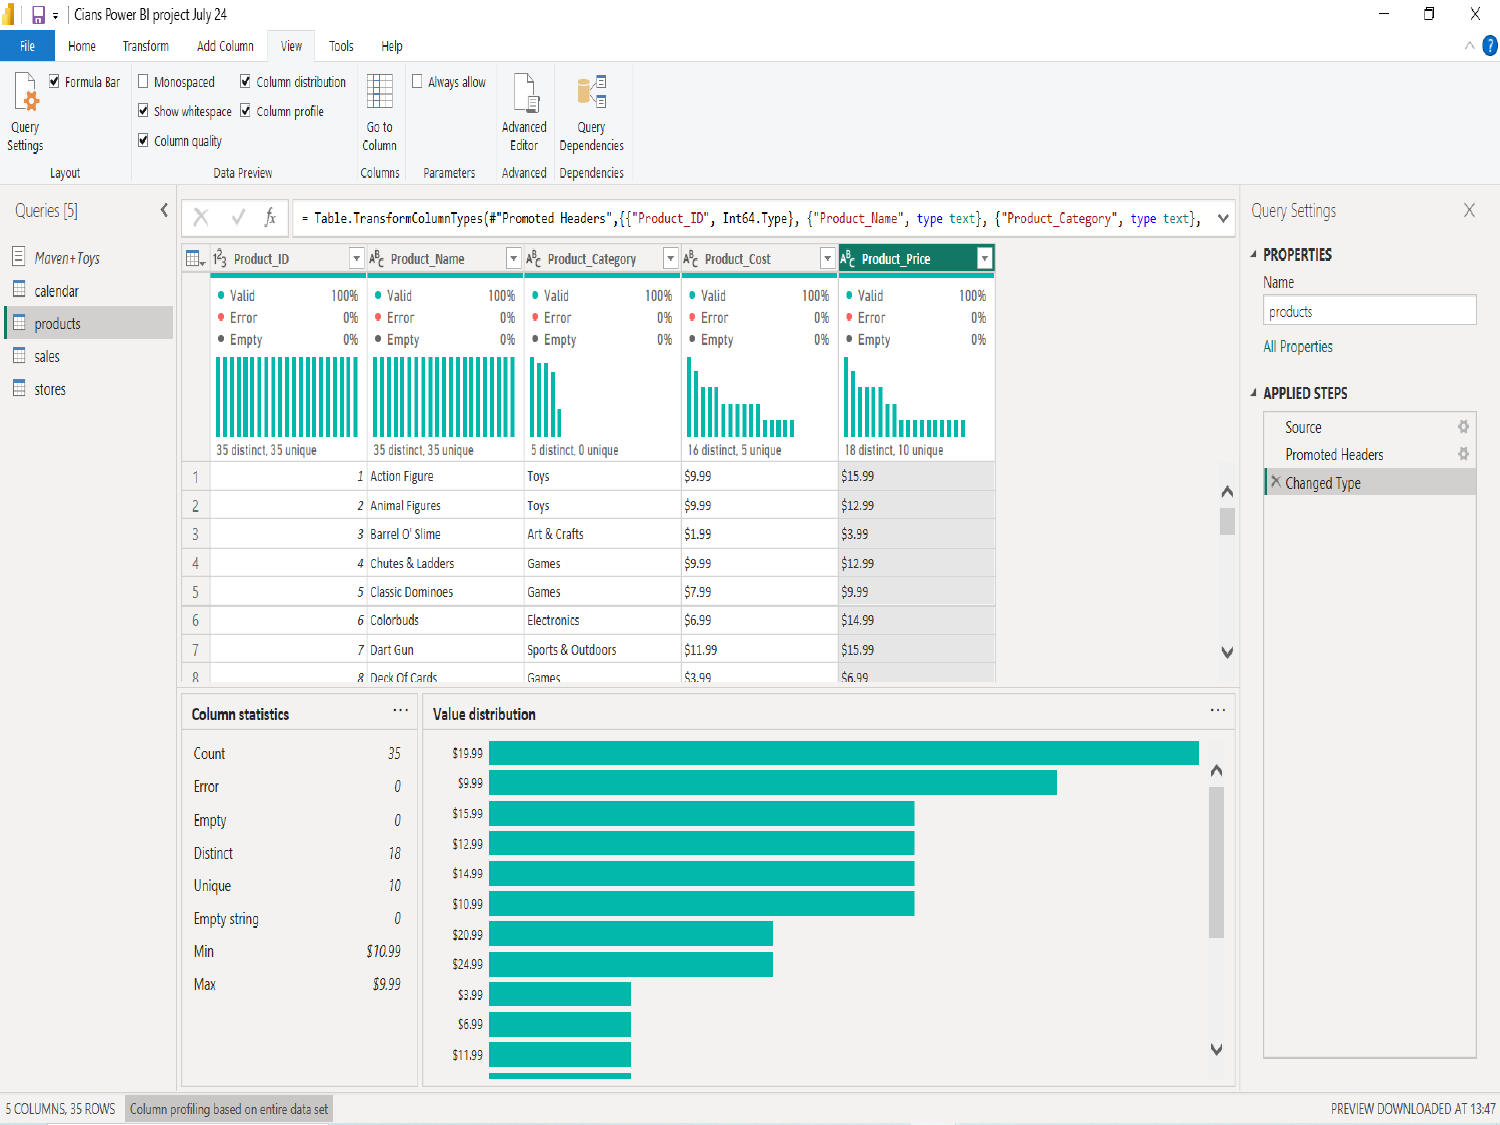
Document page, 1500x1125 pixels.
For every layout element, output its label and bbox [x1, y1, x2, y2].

list [0, 0, 1500, 1125]
